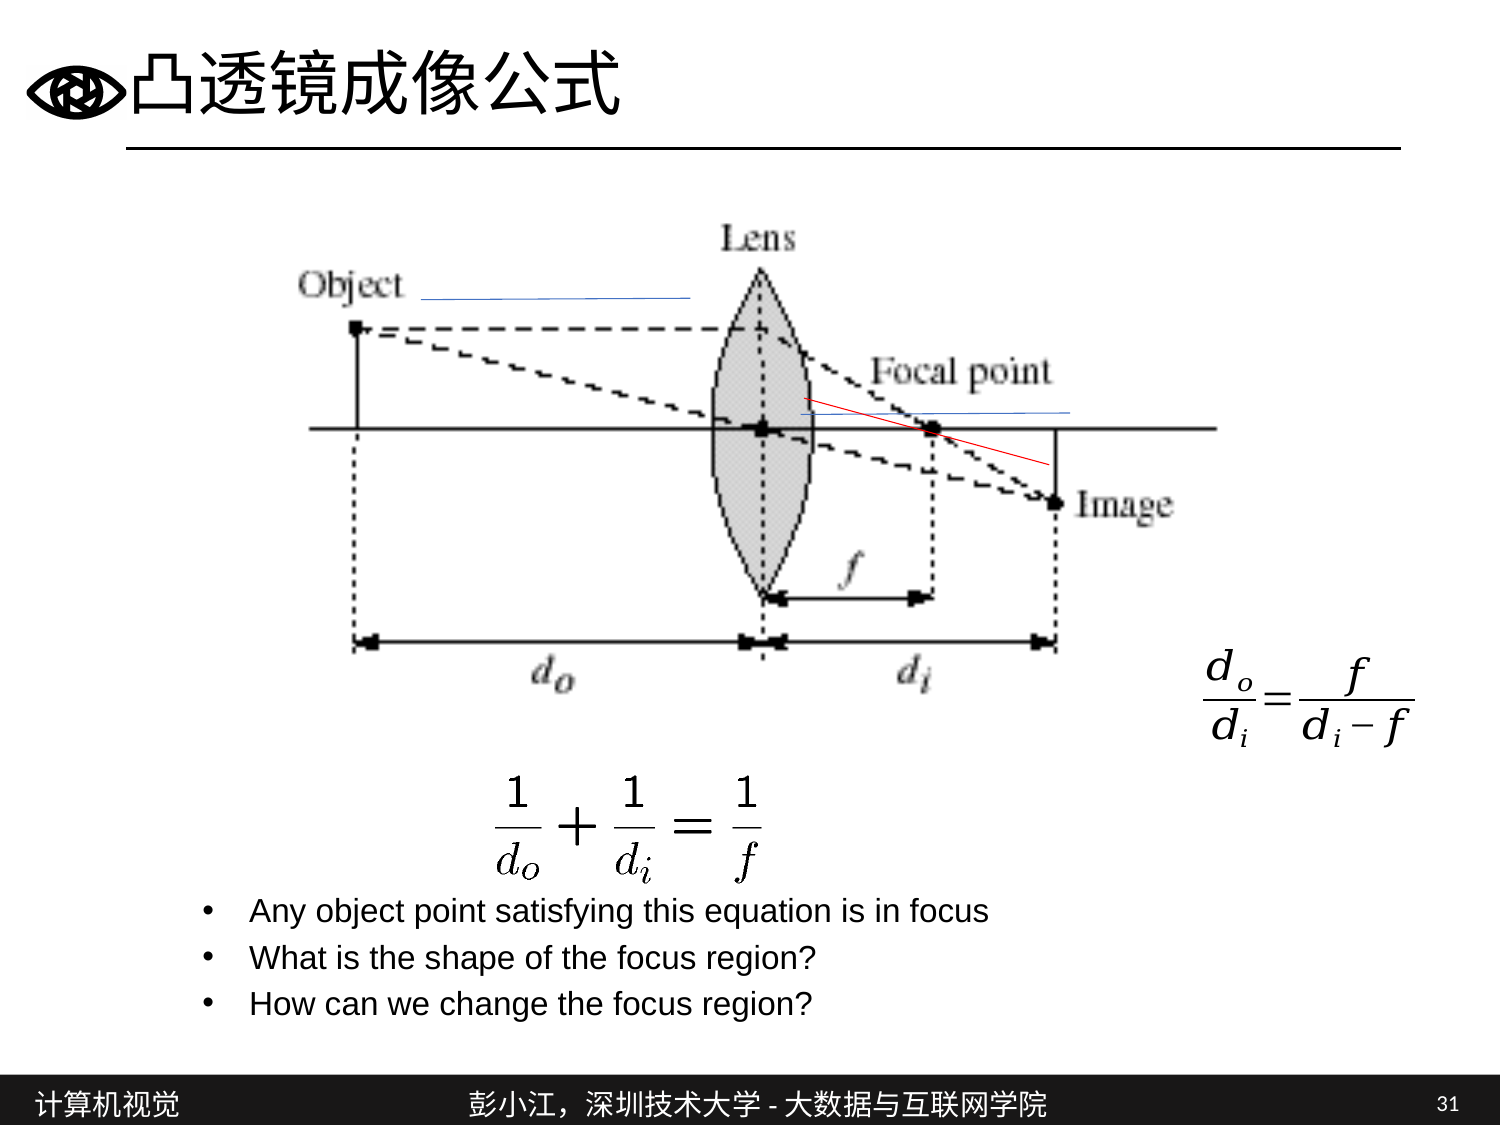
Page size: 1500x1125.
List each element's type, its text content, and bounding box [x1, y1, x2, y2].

title 凸透镜成像公式 [112, 0, 1388, 163]
picture [494, 774, 763, 885]
picture [287, 212, 1238, 708]
list Any object point satisfying this equation is in focus What is the shape of the focus region? How can we change the focus region? [112, 774, 1388, 1125]
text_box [803, 398, 1050, 465]
